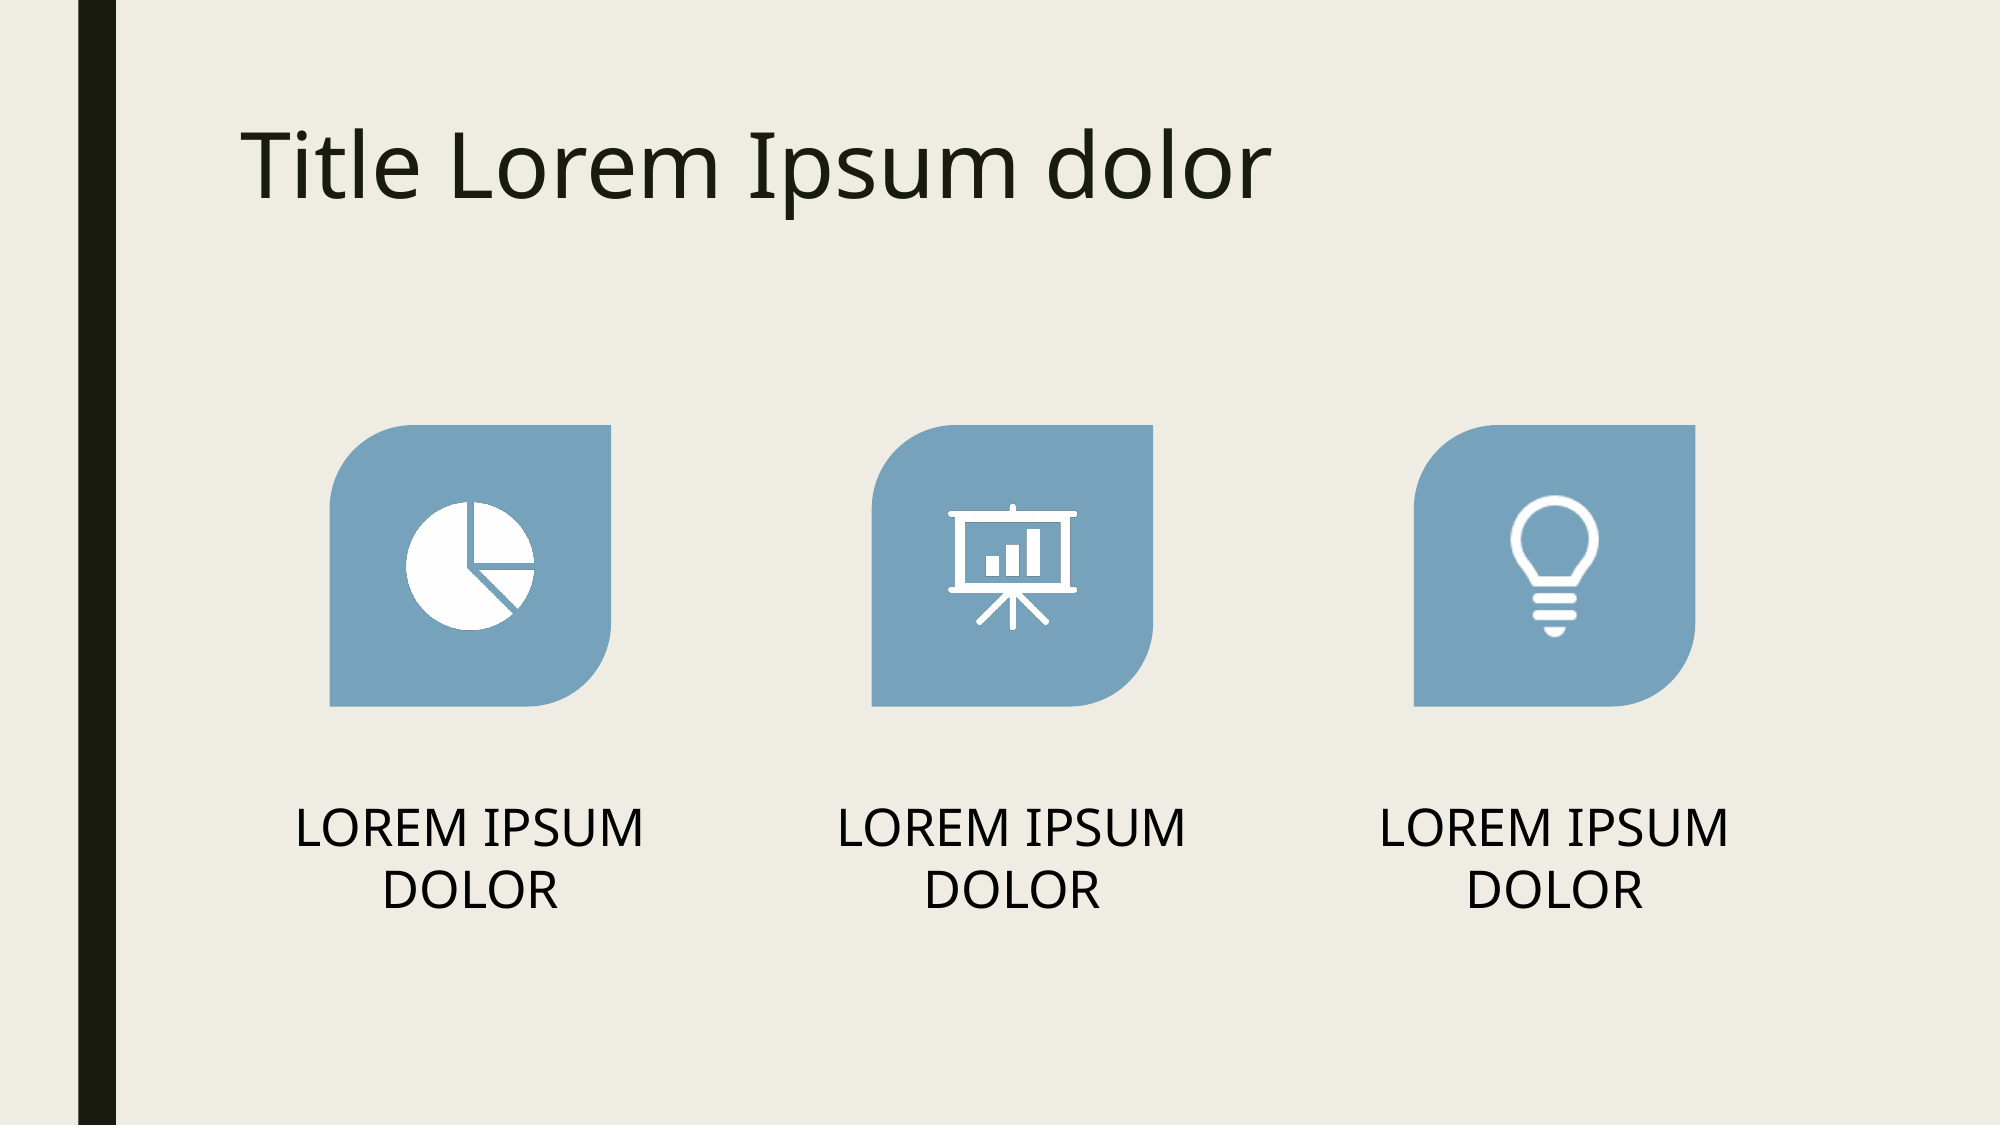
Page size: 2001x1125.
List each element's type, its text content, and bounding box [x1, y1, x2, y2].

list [224, 374, 1800, 963]
title Title Lorem Ipsum dolor [225, 112, 1800, 357]
